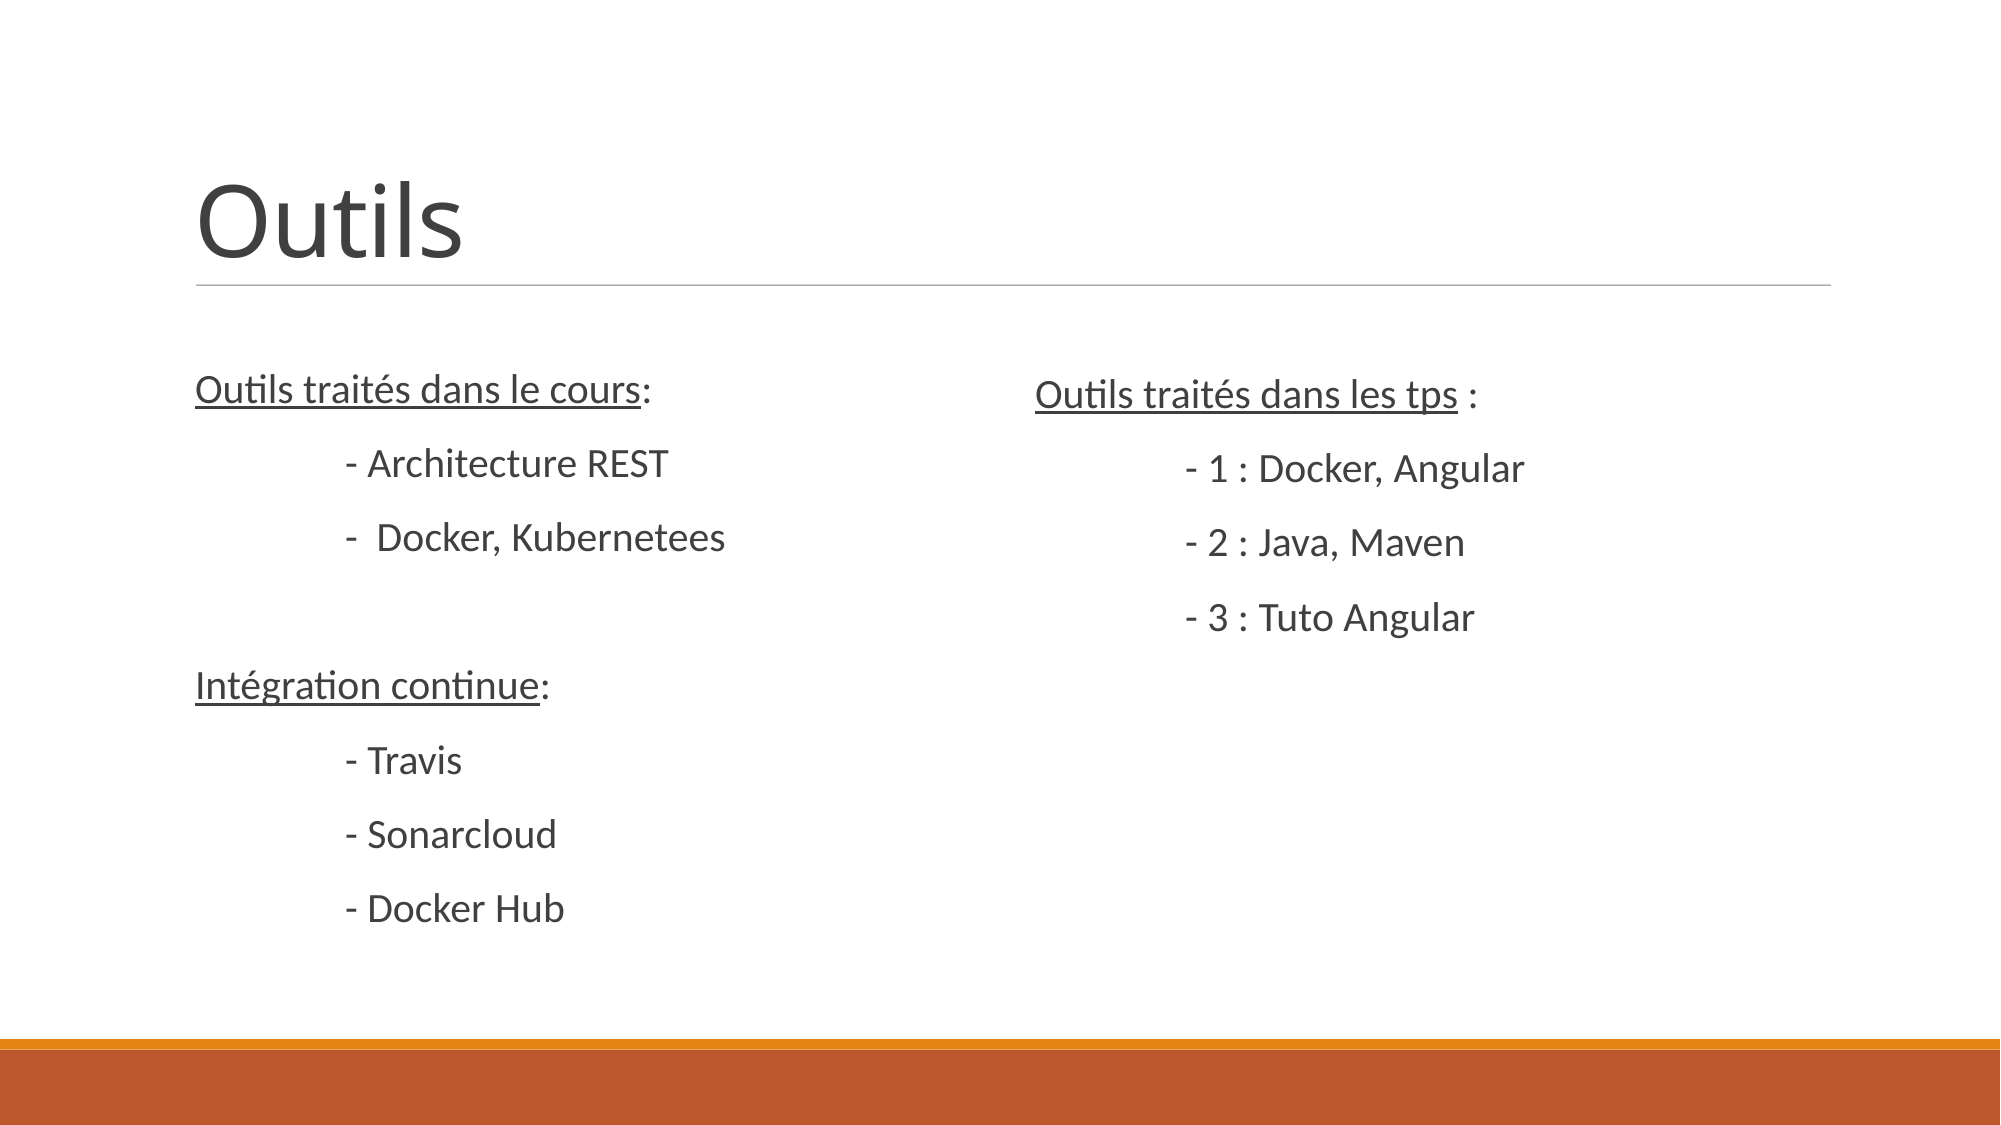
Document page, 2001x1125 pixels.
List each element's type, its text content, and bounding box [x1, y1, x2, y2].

text_box Outils traités dans le cours: - Architecture REST - Docker, Kubernetees Intégration continue: - Travis - Sonarcloud - Docker Hub [179, 360, 990, 958]
text_box Outils traités dans les tps : - 1 : Docker, Angular - 2 : Java, Maven - 3 : Tuto Angular [1019, 365, 1830, 963]
text_box Outils [179, 46, 1830, 285]
